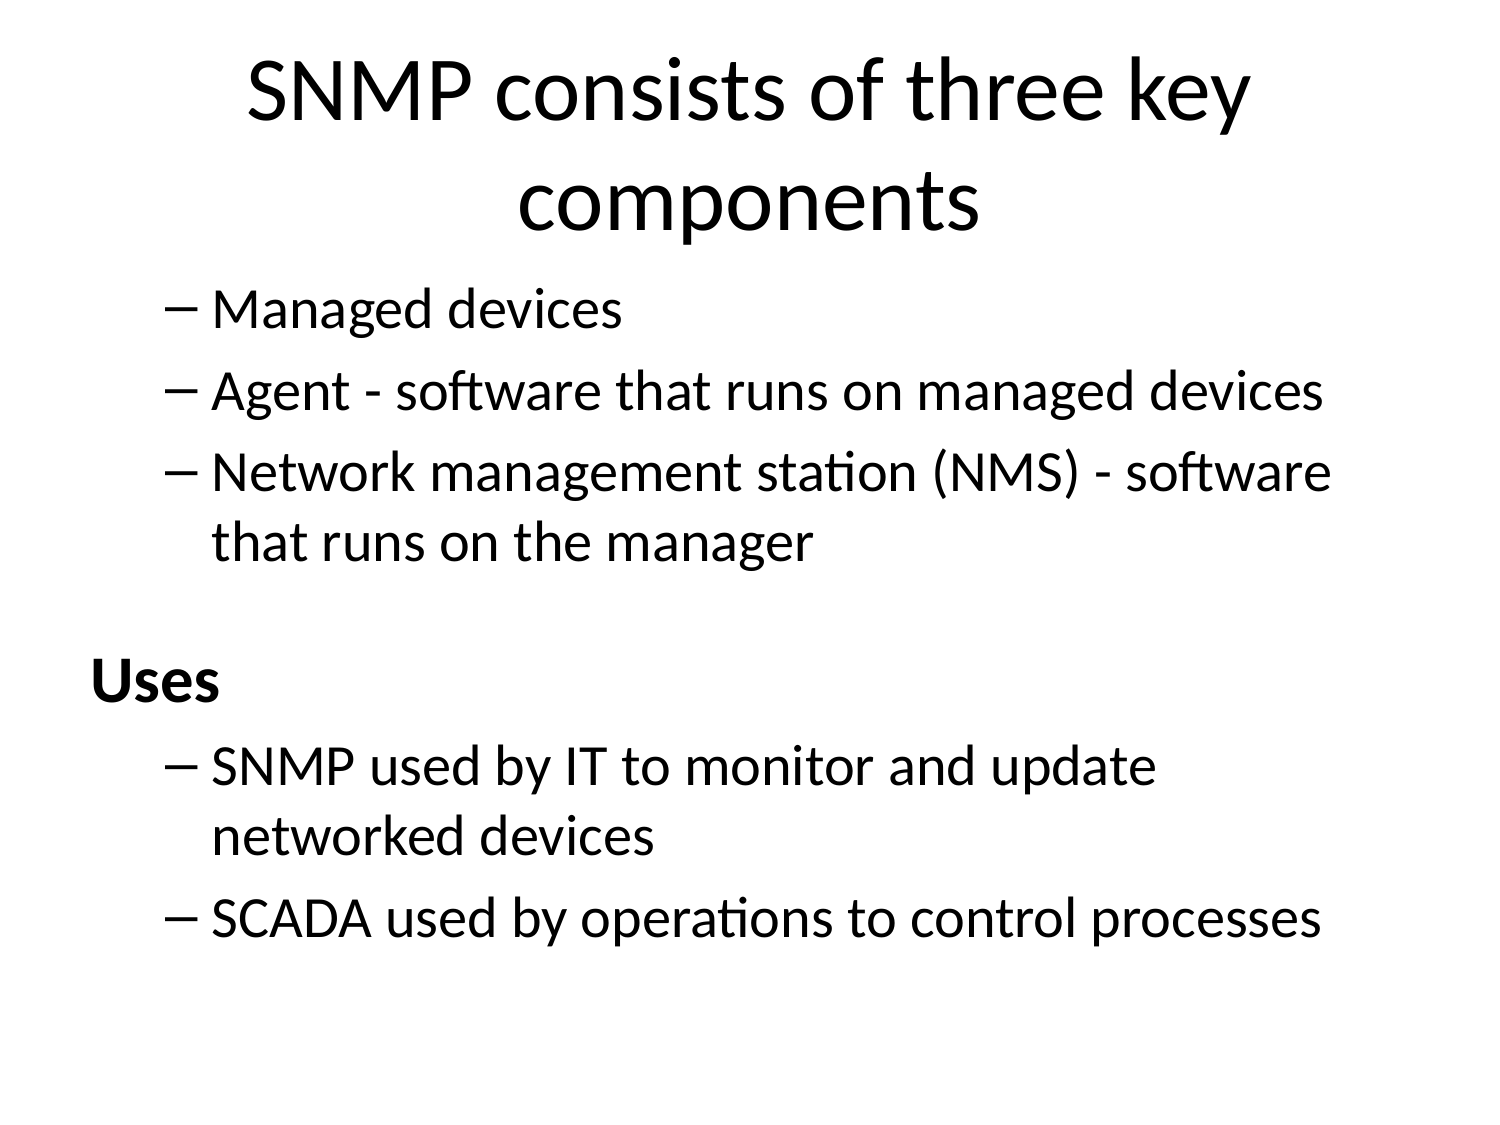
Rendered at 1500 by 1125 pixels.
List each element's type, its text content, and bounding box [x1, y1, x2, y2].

list Managed devices Agent - software that runs on managed devices Network management station (NMS) - software that runs on the manager Uses SNMP used by IT to monitor and update networked devices SCADA used by operations to control processes [75, 262, 1425, 1005]
title SNMP consists of three key components [75, 45, 1425, 233]
